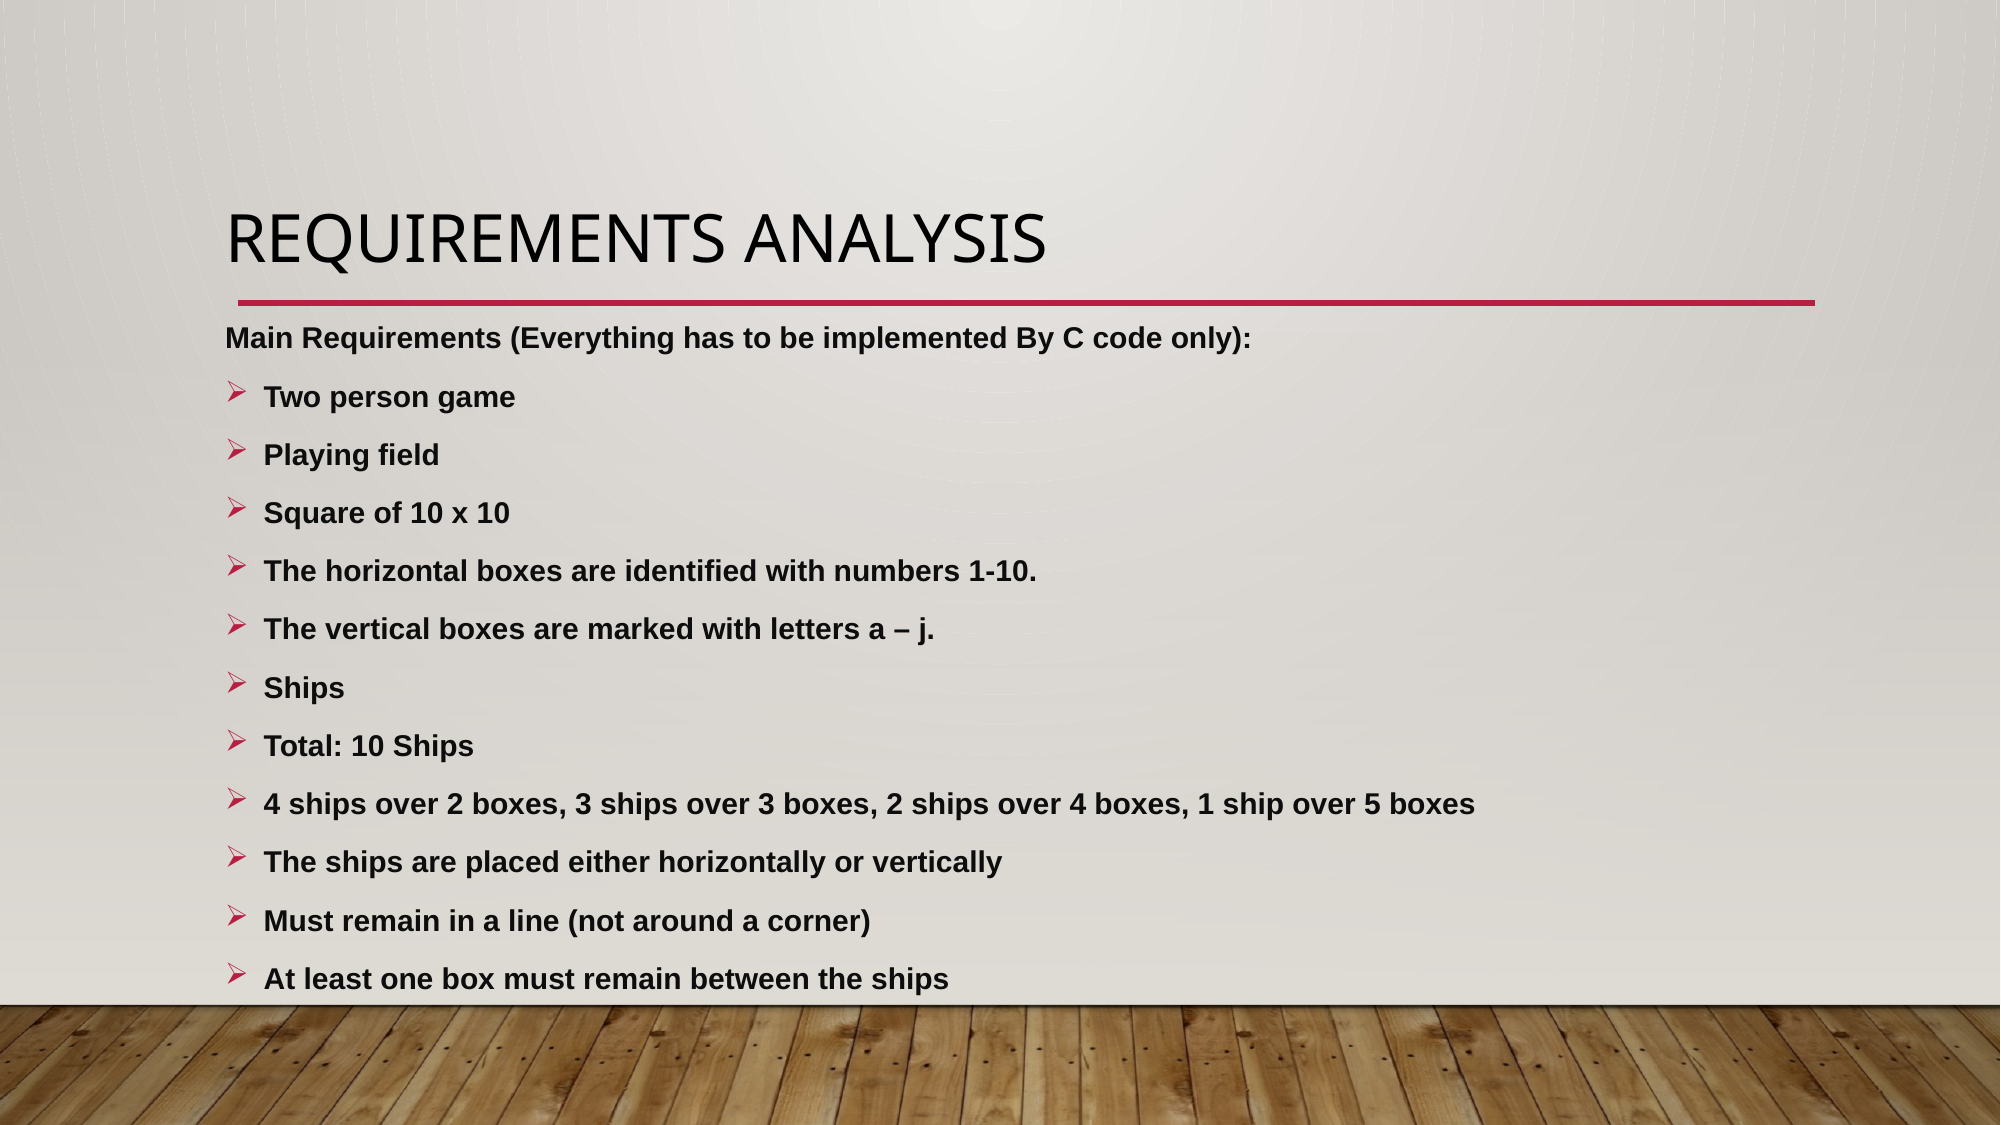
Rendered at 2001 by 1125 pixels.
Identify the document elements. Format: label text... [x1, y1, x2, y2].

list Main Requirements (Everything has to be implemented By C code only): Two person game Playing field Square of 10 x 10 The horizontal boxes are identified with numbers 1-10. The vertical boxes are marked with letters a – j. Ships Total: 10 Ships 4 ships over 2 boxes, 3 ships over 3 boxes, 2 ships over 4 boxes, 1 ship over 5 boxes The ships are placed either horizontally or vertically Must remain in a line (not around a corner) At least one box must remain between the ships [210, 304, 1790, 1009]
title Requirements Analysis [210, 197, 1568, 304]
picture [0, 1005, 2000, 1125]
